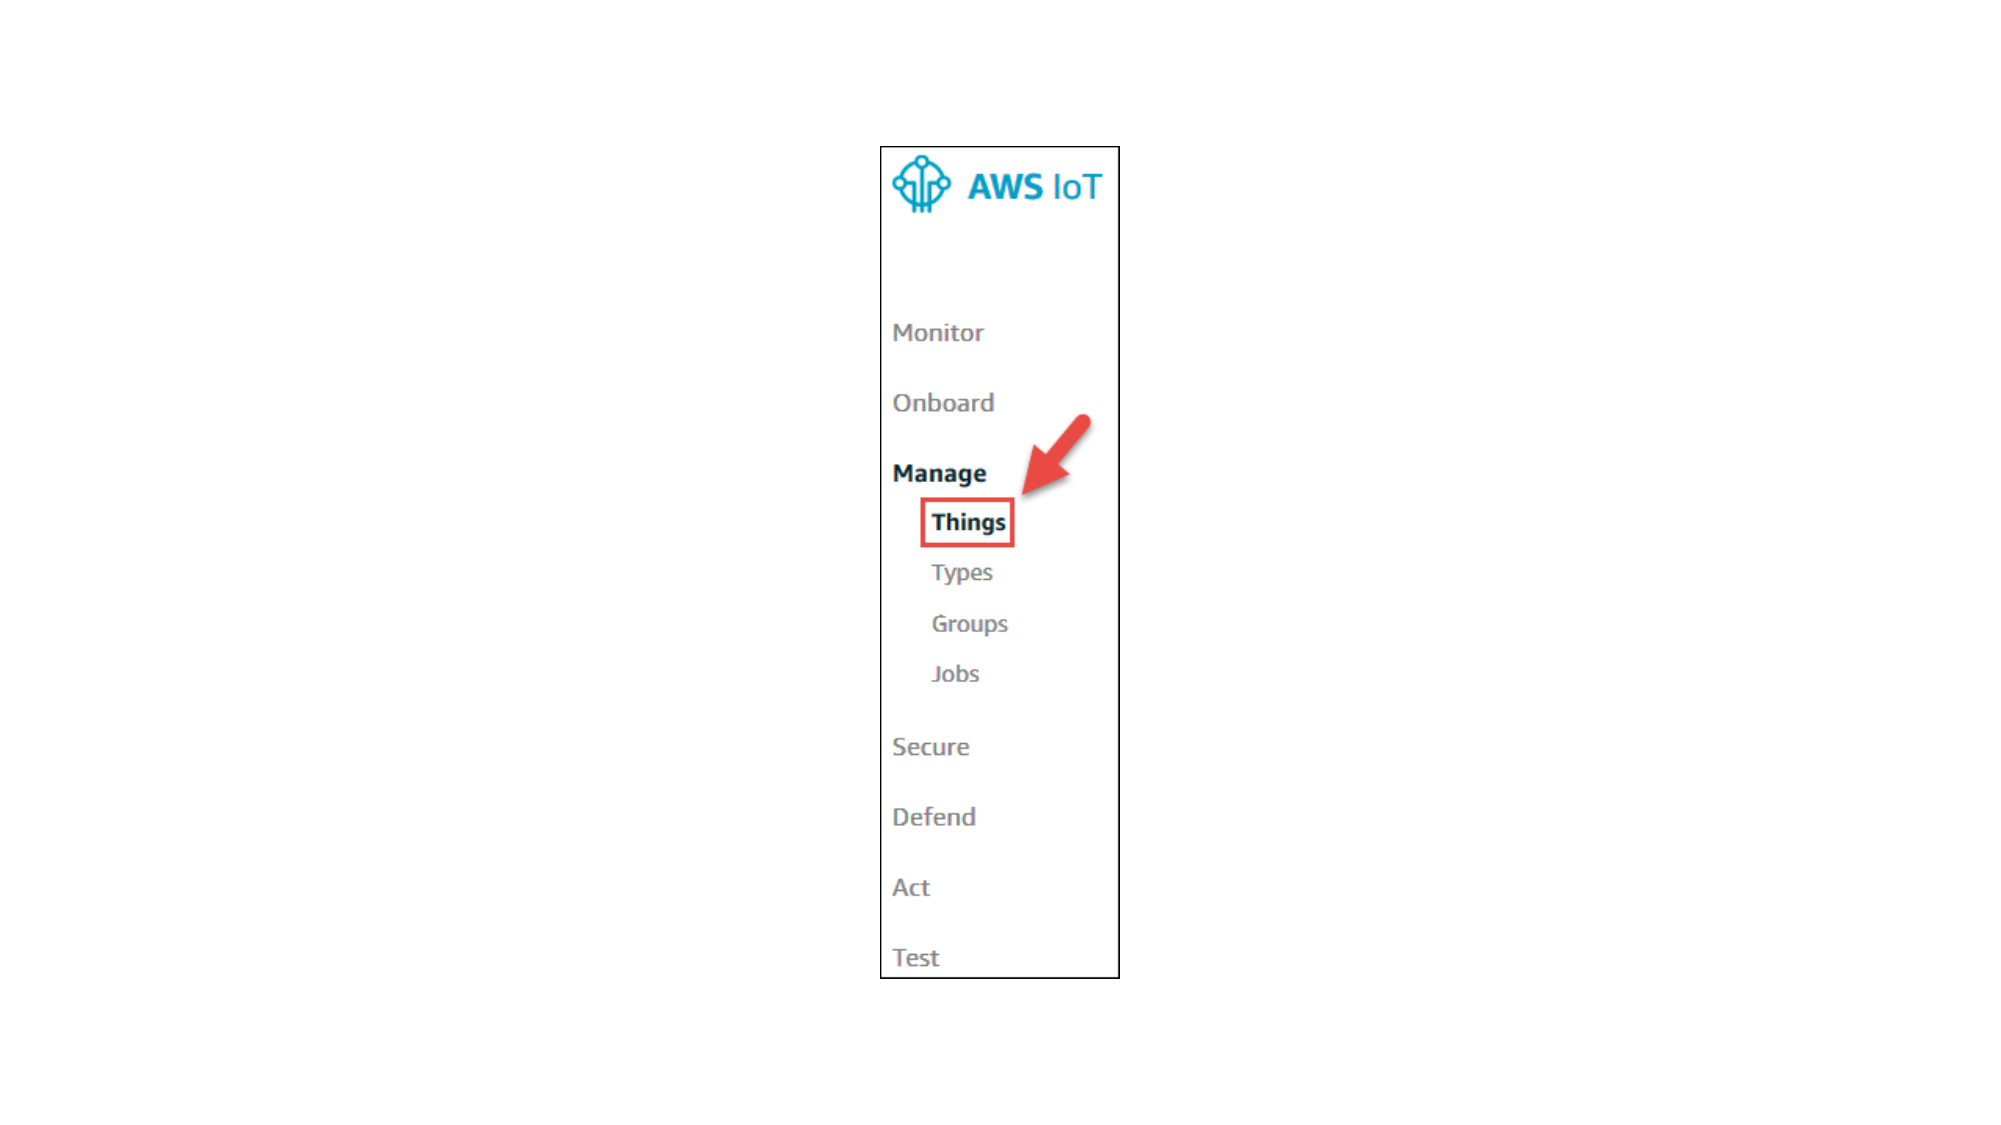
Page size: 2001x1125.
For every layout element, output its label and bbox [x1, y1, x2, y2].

picture [880, 146, 1120, 979]
